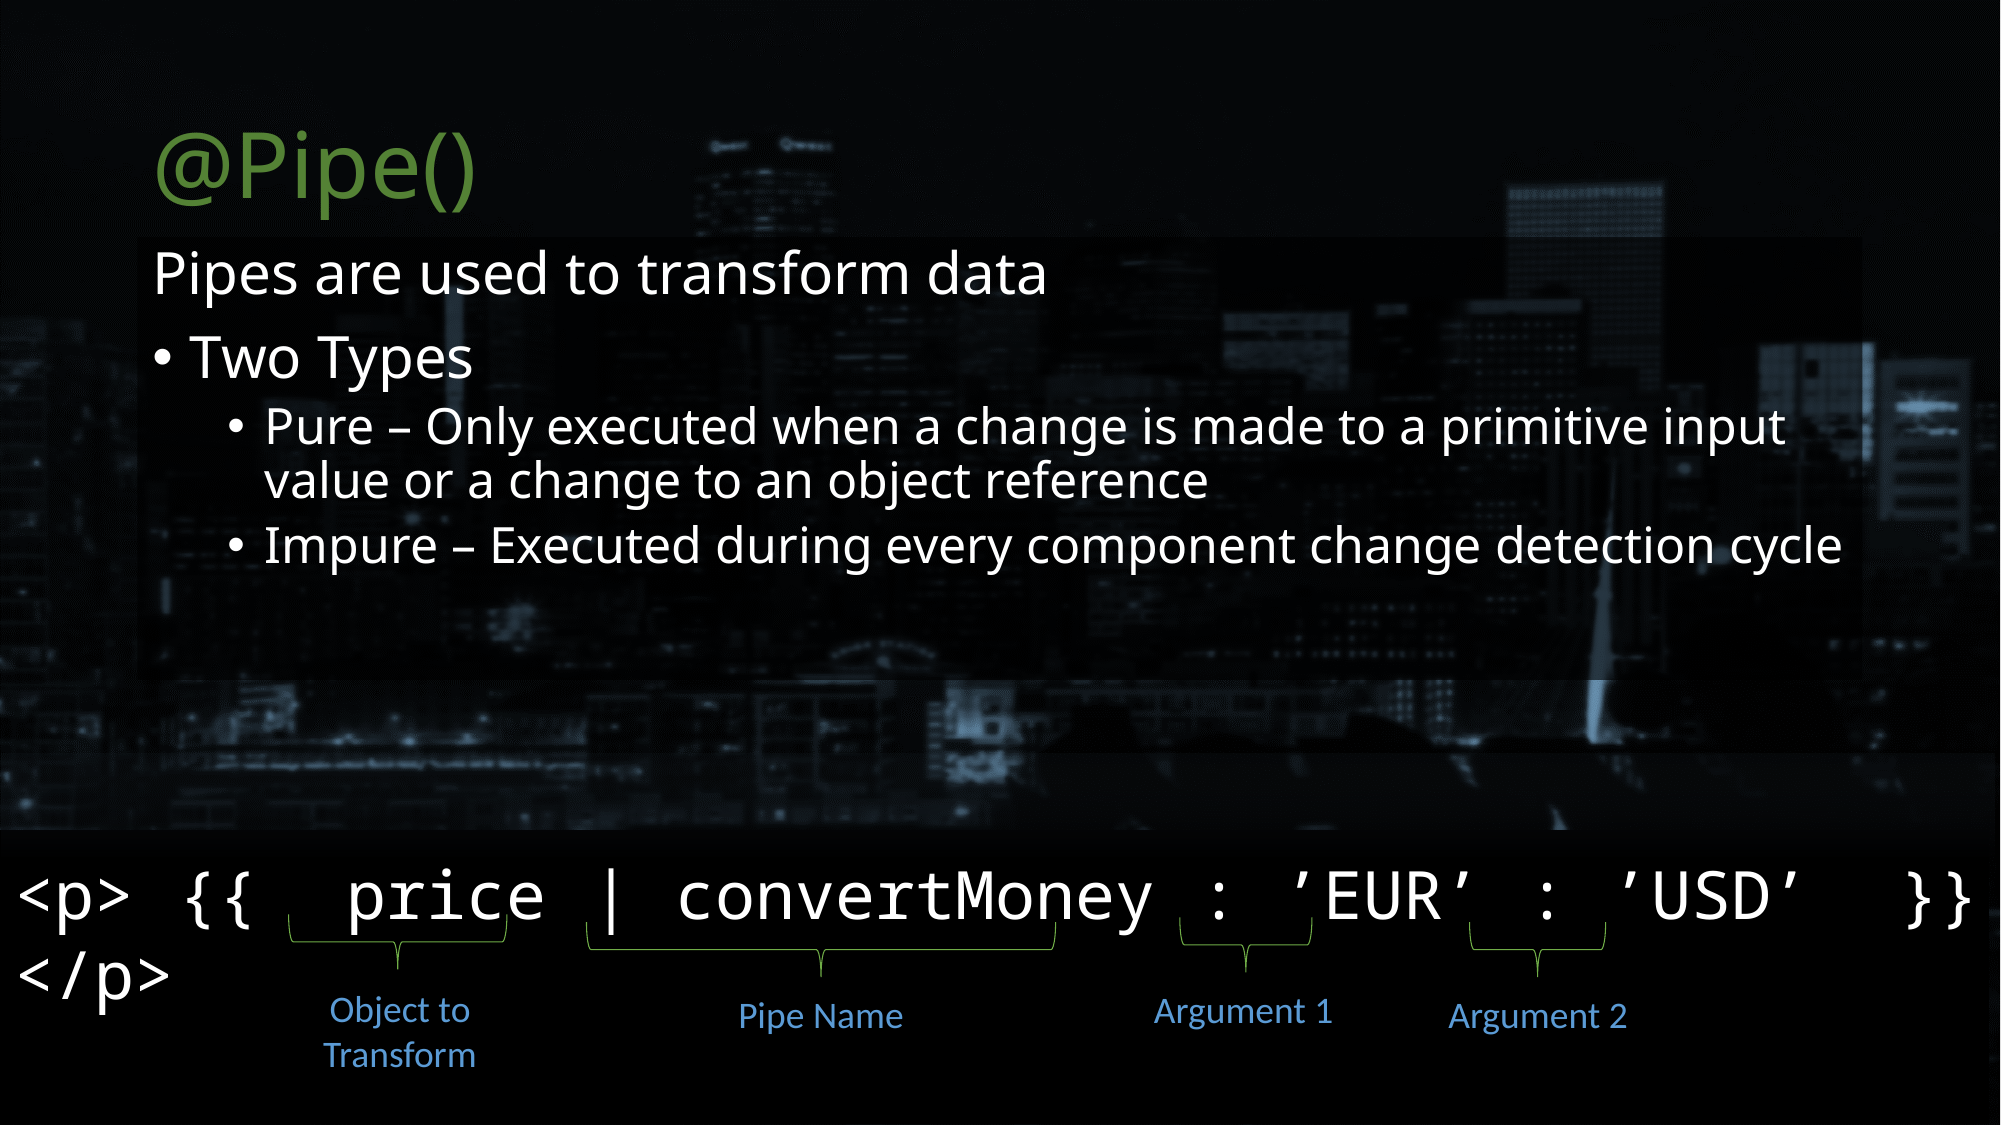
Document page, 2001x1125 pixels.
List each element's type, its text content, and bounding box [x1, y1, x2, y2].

picture [0, 0, 2001, 1125]
list Pipes are used to transform data Two Types Pure – Only executed when a change is made to a primitive input value or a change to an object reference Impure – Executed during every component change detection cycle [137, 237, 1863, 680]
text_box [0, 753, 1995, 1124]
title @Pipe() [137, 59, 1863, 237]
